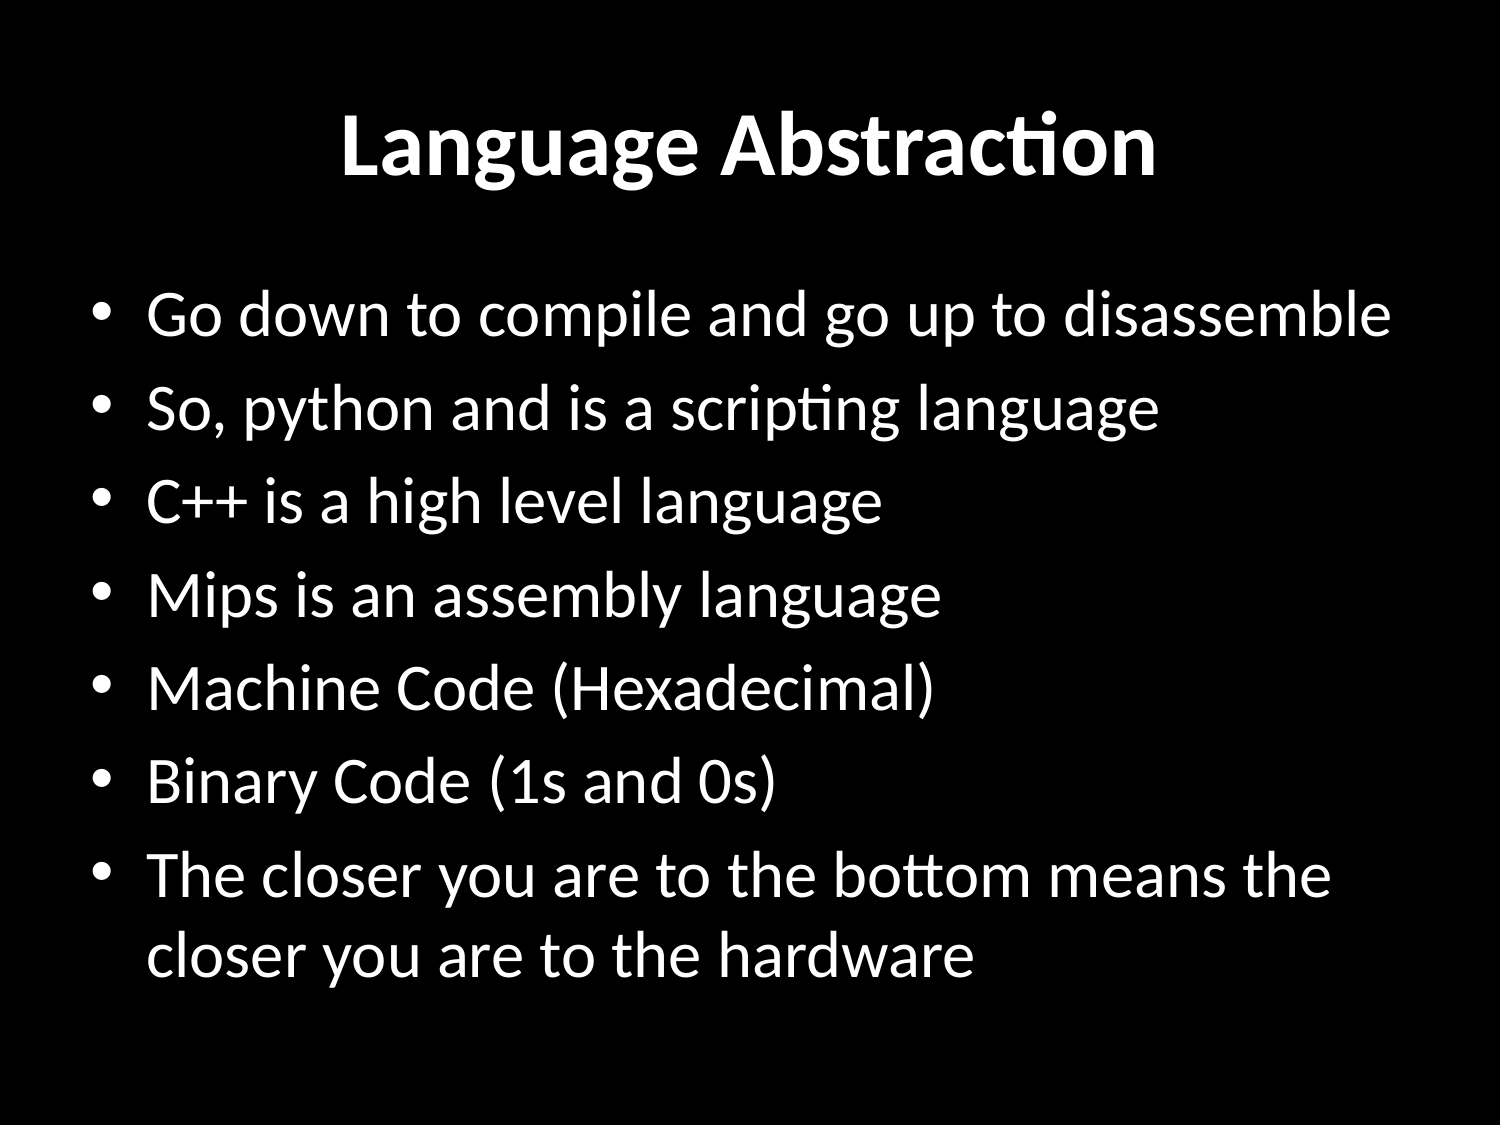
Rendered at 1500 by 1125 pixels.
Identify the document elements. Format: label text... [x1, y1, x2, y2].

title Language Abstraction [75, 45, 1425, 233]
list Go down to compile and go up to disassemble So, python and is a scripting language C++ is a high level language Mips is an assembly language Machine Code (Hexadecimal) Binary Code (1s and 0s) The closer you are to the bottom means the closer you are to the hardware [75, 262, 1425, 1005]
